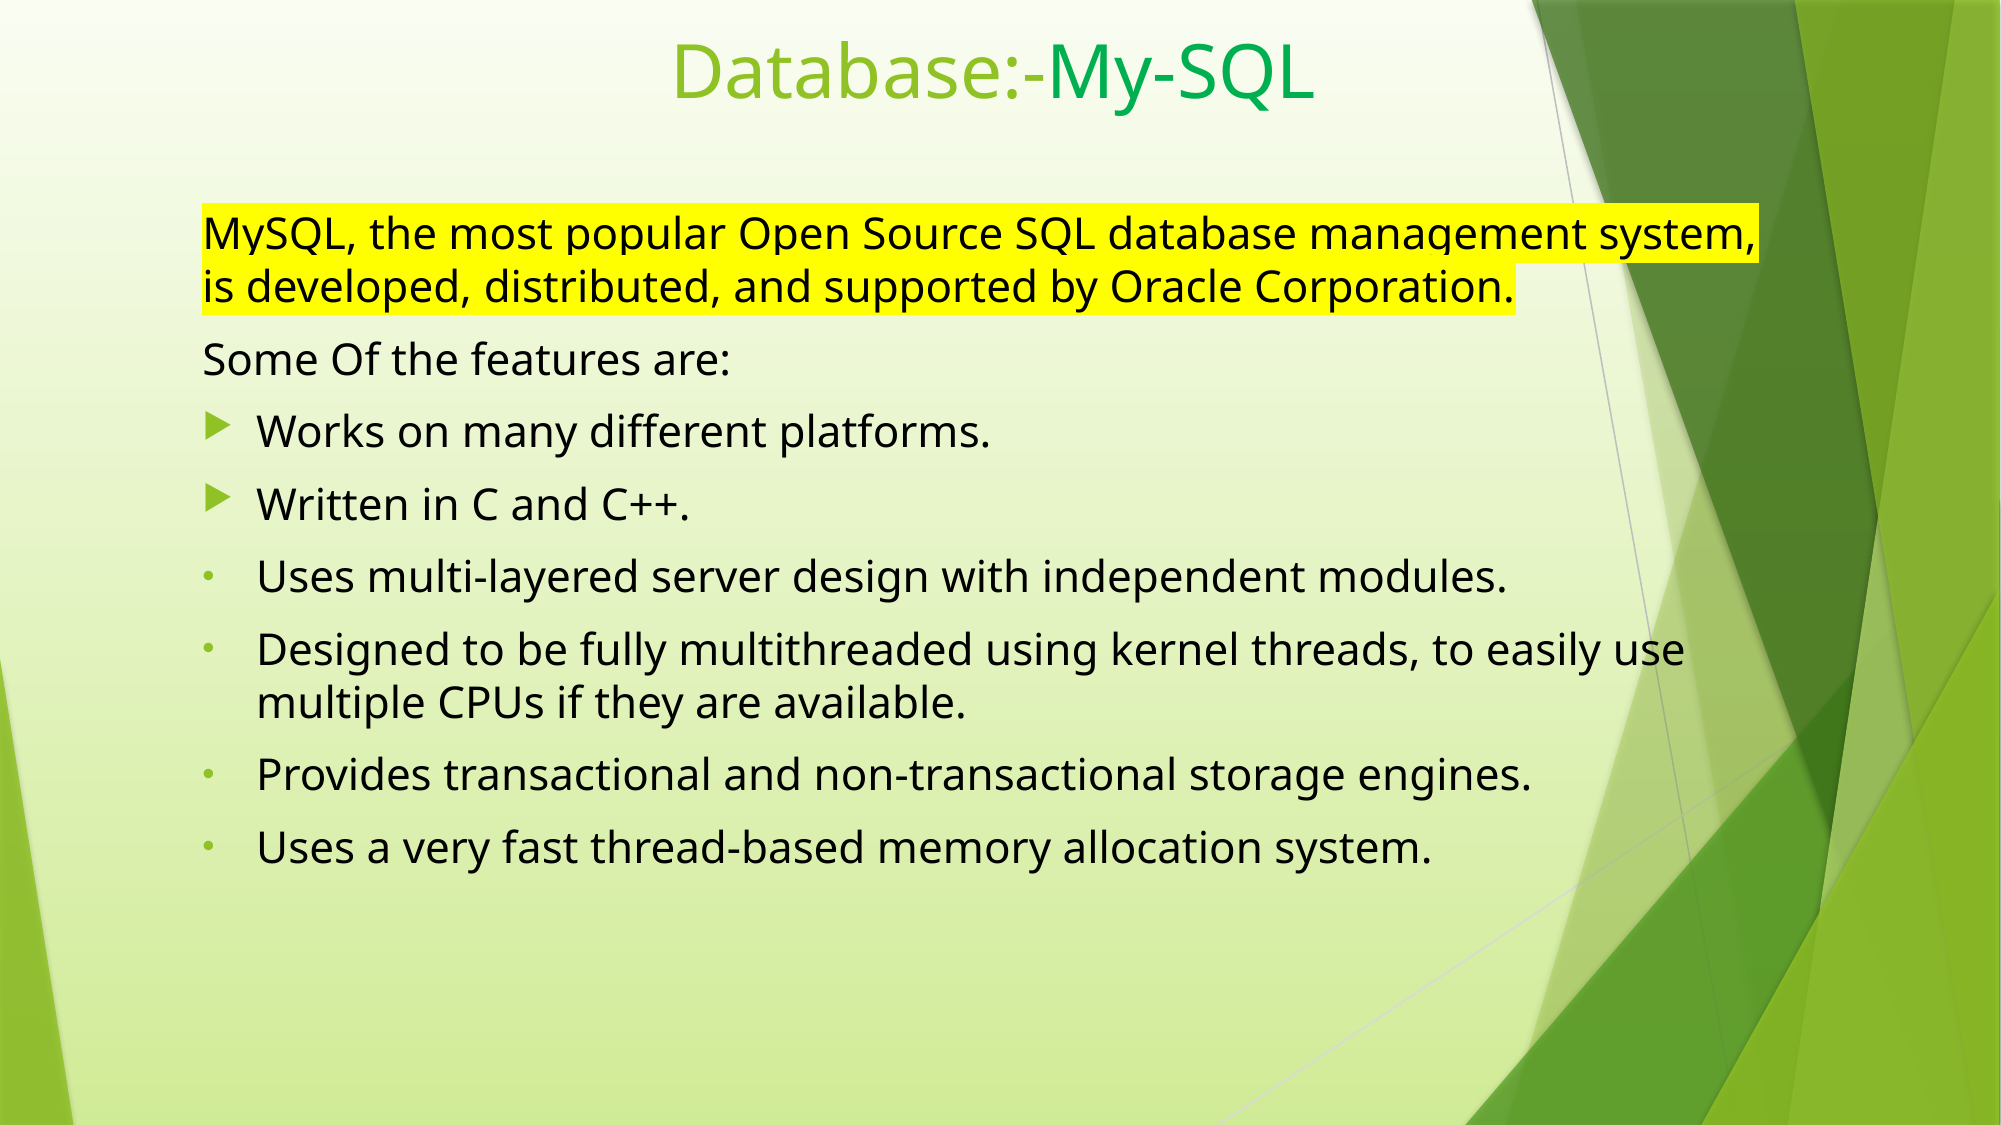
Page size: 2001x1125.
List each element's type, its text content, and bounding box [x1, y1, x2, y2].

title Database:-My-SQL [187, 16, 1813, 124]
list MySQL, the most popular Open Source SQL database management system, is developed, distributed, and supported by Oracle Corporation. Some Of the features are: Works on many different platforms. Written in C and C++. Uses multi-layered server design with independent modules. Designed to be fully multithreaded using kernel threads, to easily use multiple CPUs if they are available. Provides transactional and non-transactional storage engines. Uses a very fast thread-based memory allocation system. [187, 198, 1813, 1002]
